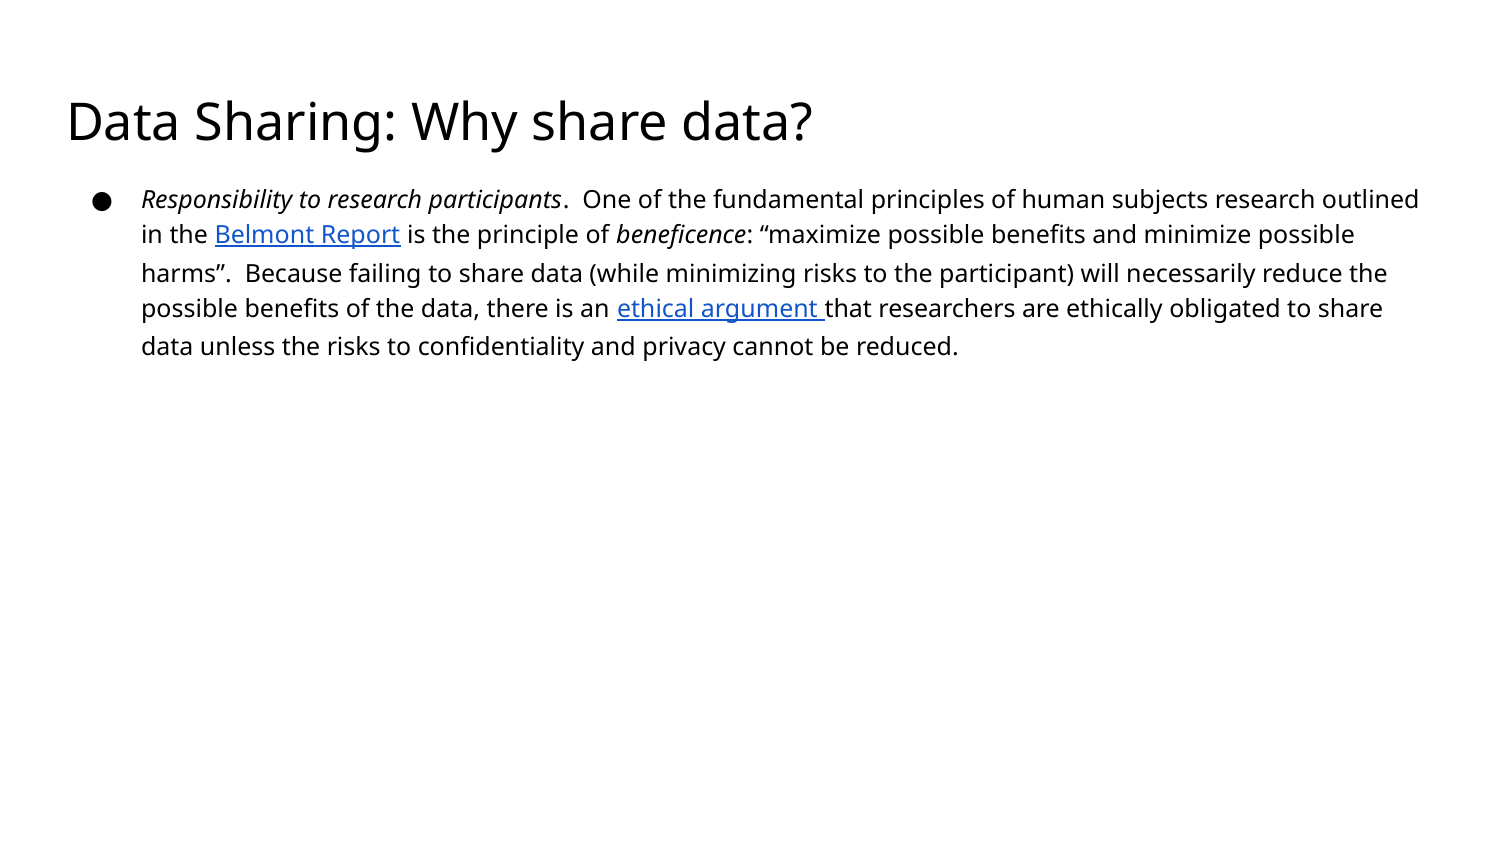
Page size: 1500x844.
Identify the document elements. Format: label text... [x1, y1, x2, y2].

list Responsibility to research participants. One of the fundamental principles of human subjects research outlined in the Belmont Report is the principle of beneficence: “maximize possible benefits and minimize possible harms”. Because failing to share data (while minimizing risks to the participant) will necessarily reduce the possible benefits of the data, there is an ethical argument that researchers are ethically obligated to share data unless the risks to confidentiality and privacy cannot be reduced. Responsibility to research funders. Most research is funded by taxpayers or private foundations, who expect researchers to maximize the potential benefit of that investment. When researchers fail to share data effectively, they are limiting the potential impact of the funding, by preventing others from using those data to generate additional knowledge or test new hypotheses. In addition, some funding agencies (such as the National Institute of Mental Health and Wellcome Trust) require the sharing of data from research that they fund. Improving power through data aggregation. There are many cases in which an individual researcher cannot feasibly obtain enough data to robustly test a particular scientific hypothesis. In such cases, the sharing of data across sites can allow a larger consortium of researchers to combine data in order to more robustly ask particular scientific questions. [51, 164, 1449, 725]
title Data Sharing: Why share data? [51, 72, 1449, 164]
